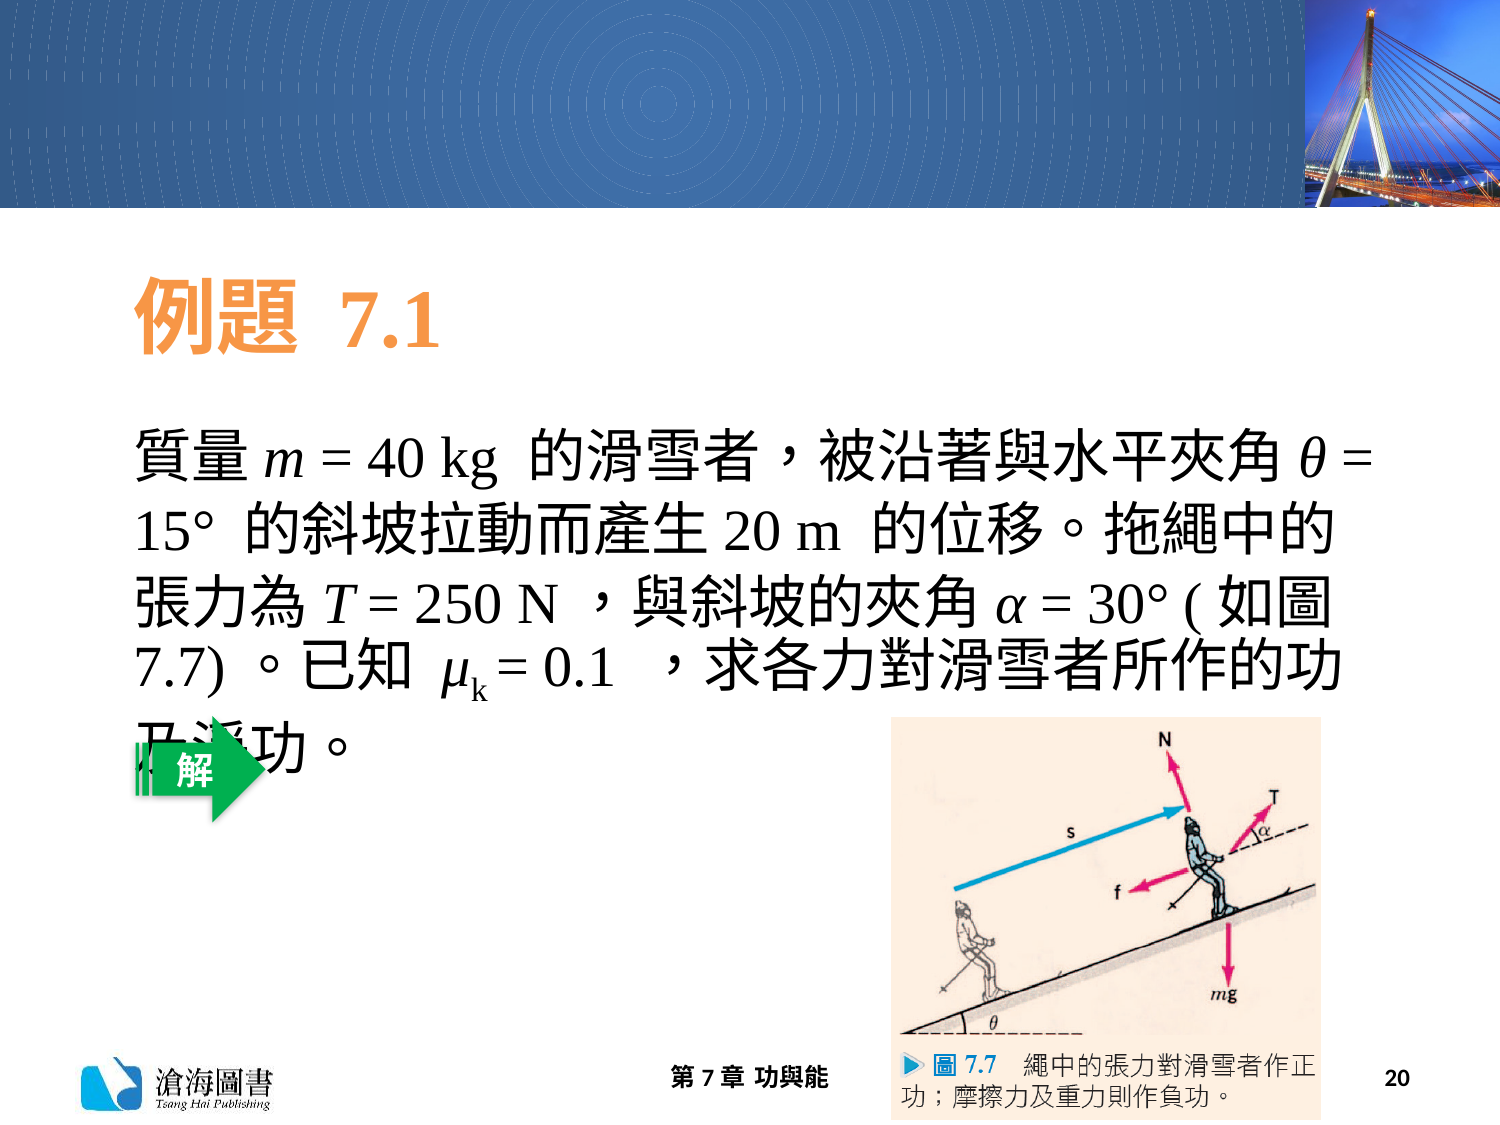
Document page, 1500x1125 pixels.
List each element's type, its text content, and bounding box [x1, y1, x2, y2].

text_box 解 [152, 715, 266, 823]
slide_number 20 [1326, 1046, 1425, 1107]
text_box 解 [142, 742, 149, 796]
title 例題 7.1 [118, 256, 1394, 386]
list 質量m = 40 kg 的滑雪者，被沿著與水平夾角θ = 15° 的斜坡拉動而產生20 m 的位移。拖繩中的張力為T = 250 N，與斜坡的夾角α = 30° (如圖7.7)。已知 μk = 0.1 ，求各力對滑雪者所作的功及淨功。 [118, 408, 1394, 1024]
picture [1305, 0, 1500, 207]
picture [891, 717, 1321, 1120]
footer 第7章 功與能 [512, 1046, 886, 1107]
picture [75, 1049, 274, 1118]
text_box 解 [135, 742, 140, 796]
